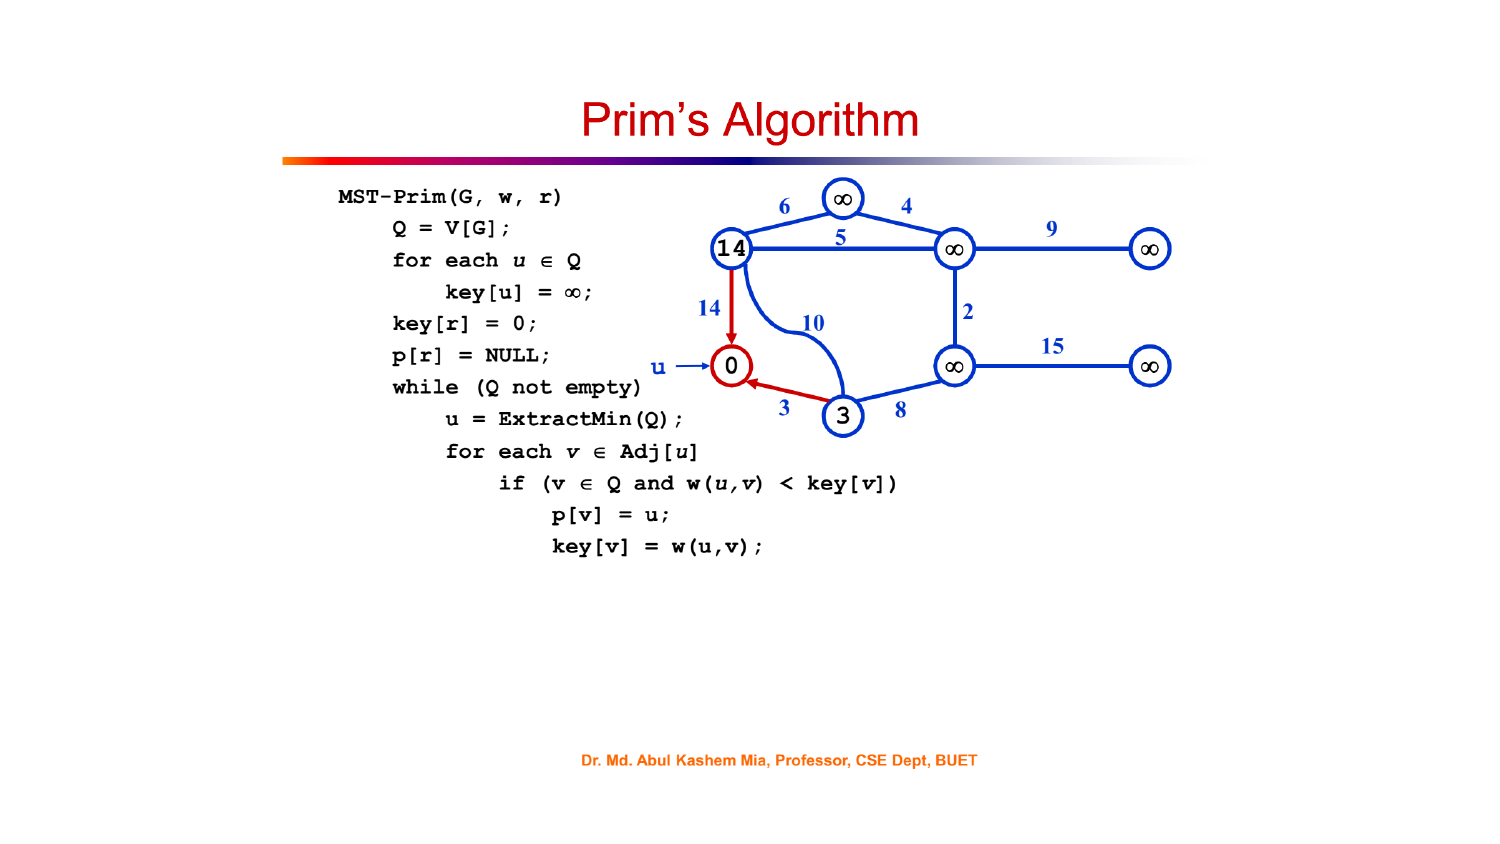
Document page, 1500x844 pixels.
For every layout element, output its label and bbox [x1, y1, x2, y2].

picture [235, 24, 1264, 819]
